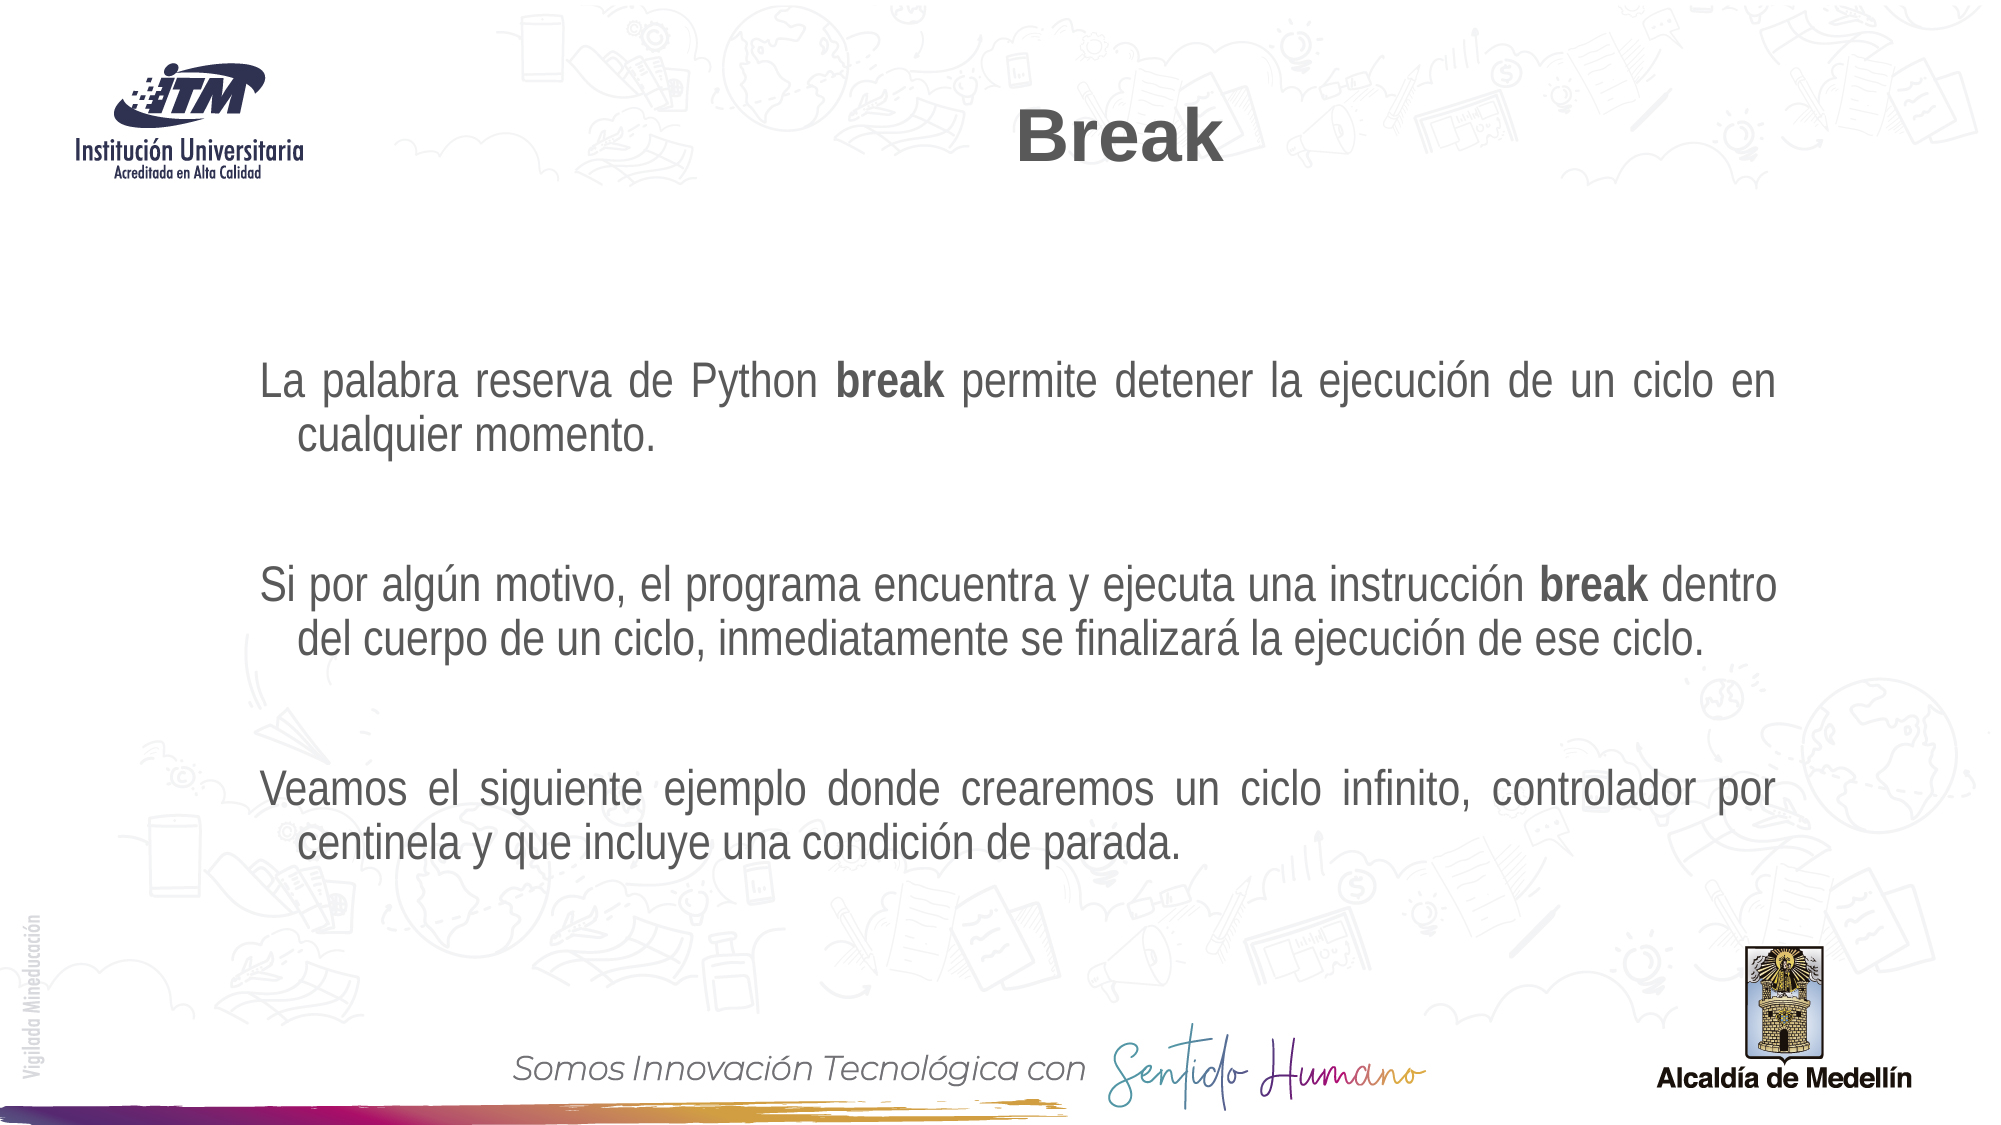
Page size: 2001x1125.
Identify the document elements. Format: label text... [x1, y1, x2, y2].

list La palabra reserva de Python break permite detener la ejecución de un ciclo en cualquier momento. Si por algún motivo, el programa encuentra y ejecuta una instrucción break dentro del cuerpo de un ciclo, inmediatamente se finalizará la ejecución de ese ciclo. Veamos el siguiente ejemplo donde crearemos un ciclo infinito, controlador por centinela y que incluye una condición de parada. [207, 229, 1793, 995]
title Break [350, 67, 1889, 207]
picture [0, 0, 2001, 1125]
